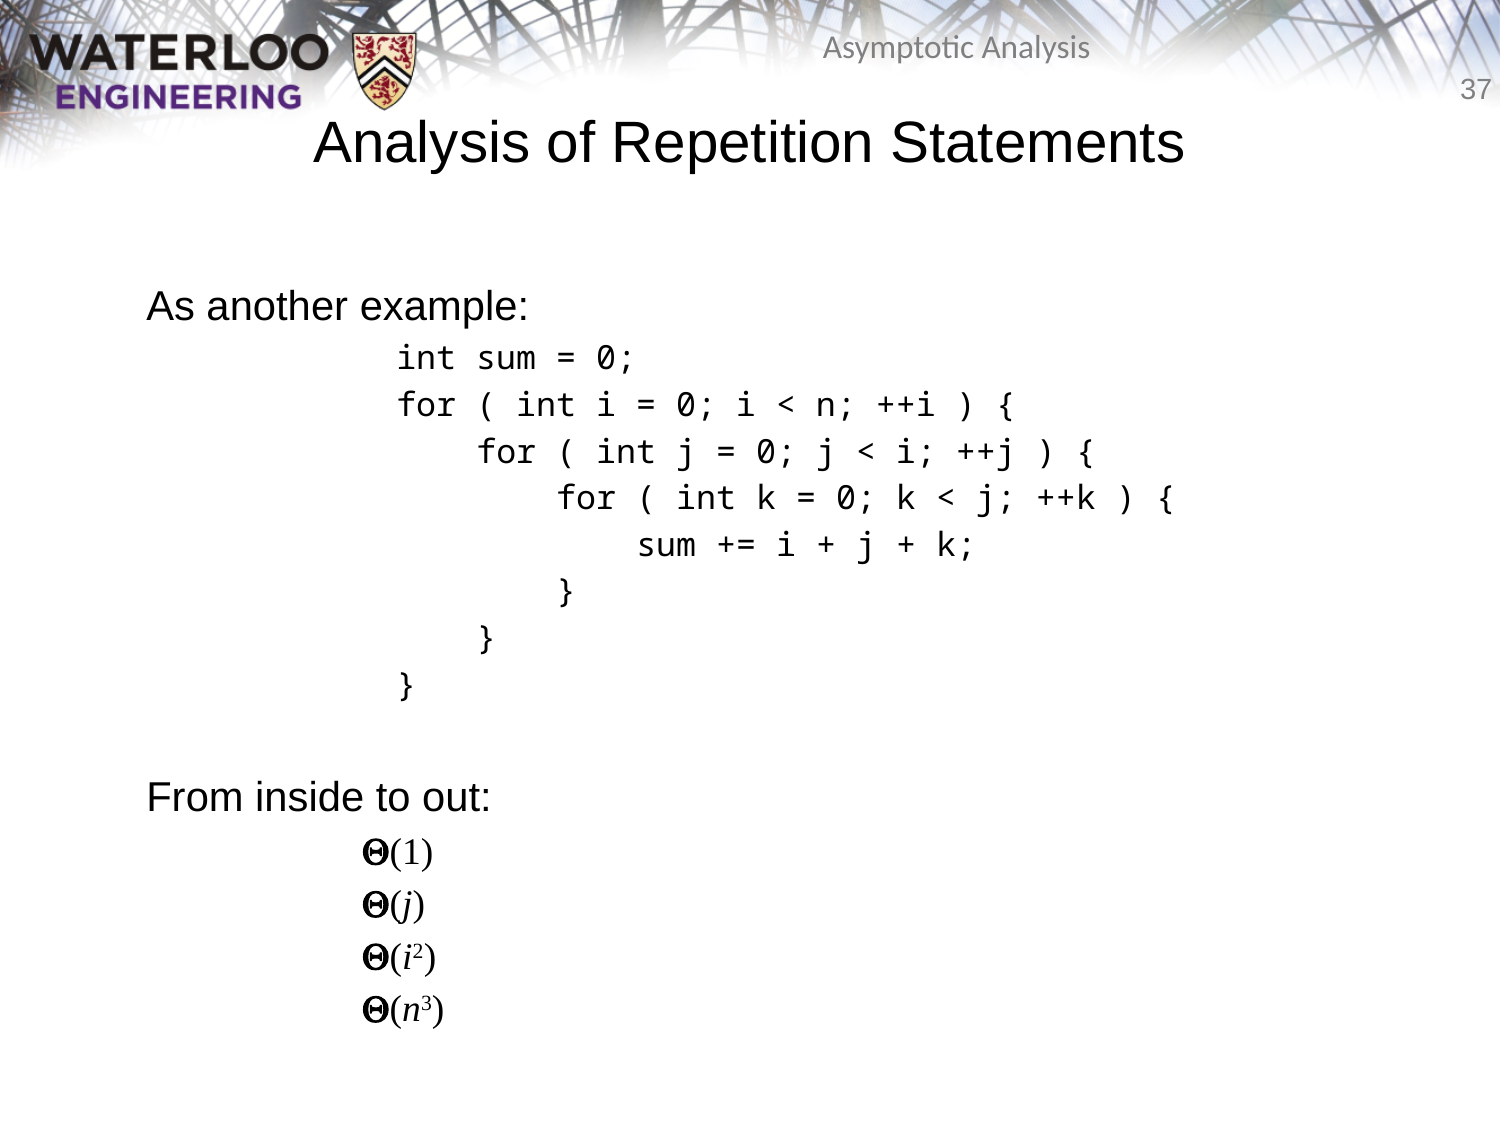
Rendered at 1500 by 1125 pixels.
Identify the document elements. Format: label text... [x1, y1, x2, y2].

title Analysis of Repetition Statements [74, 44, 1426, 233]
picture [0, 0, 1500, 1125]
list As another example: int sum = 0; for ( int i = 0; i < n; ++i ) { for ( int j = 0; j < i; ++j ) { for ( int k = 0; k < j; ++k ) { sum += i + j + k; } } } From inside to out: Q(1) Q(j) Q(i2) Q(n3) [74, 262, 1426, 1006]
